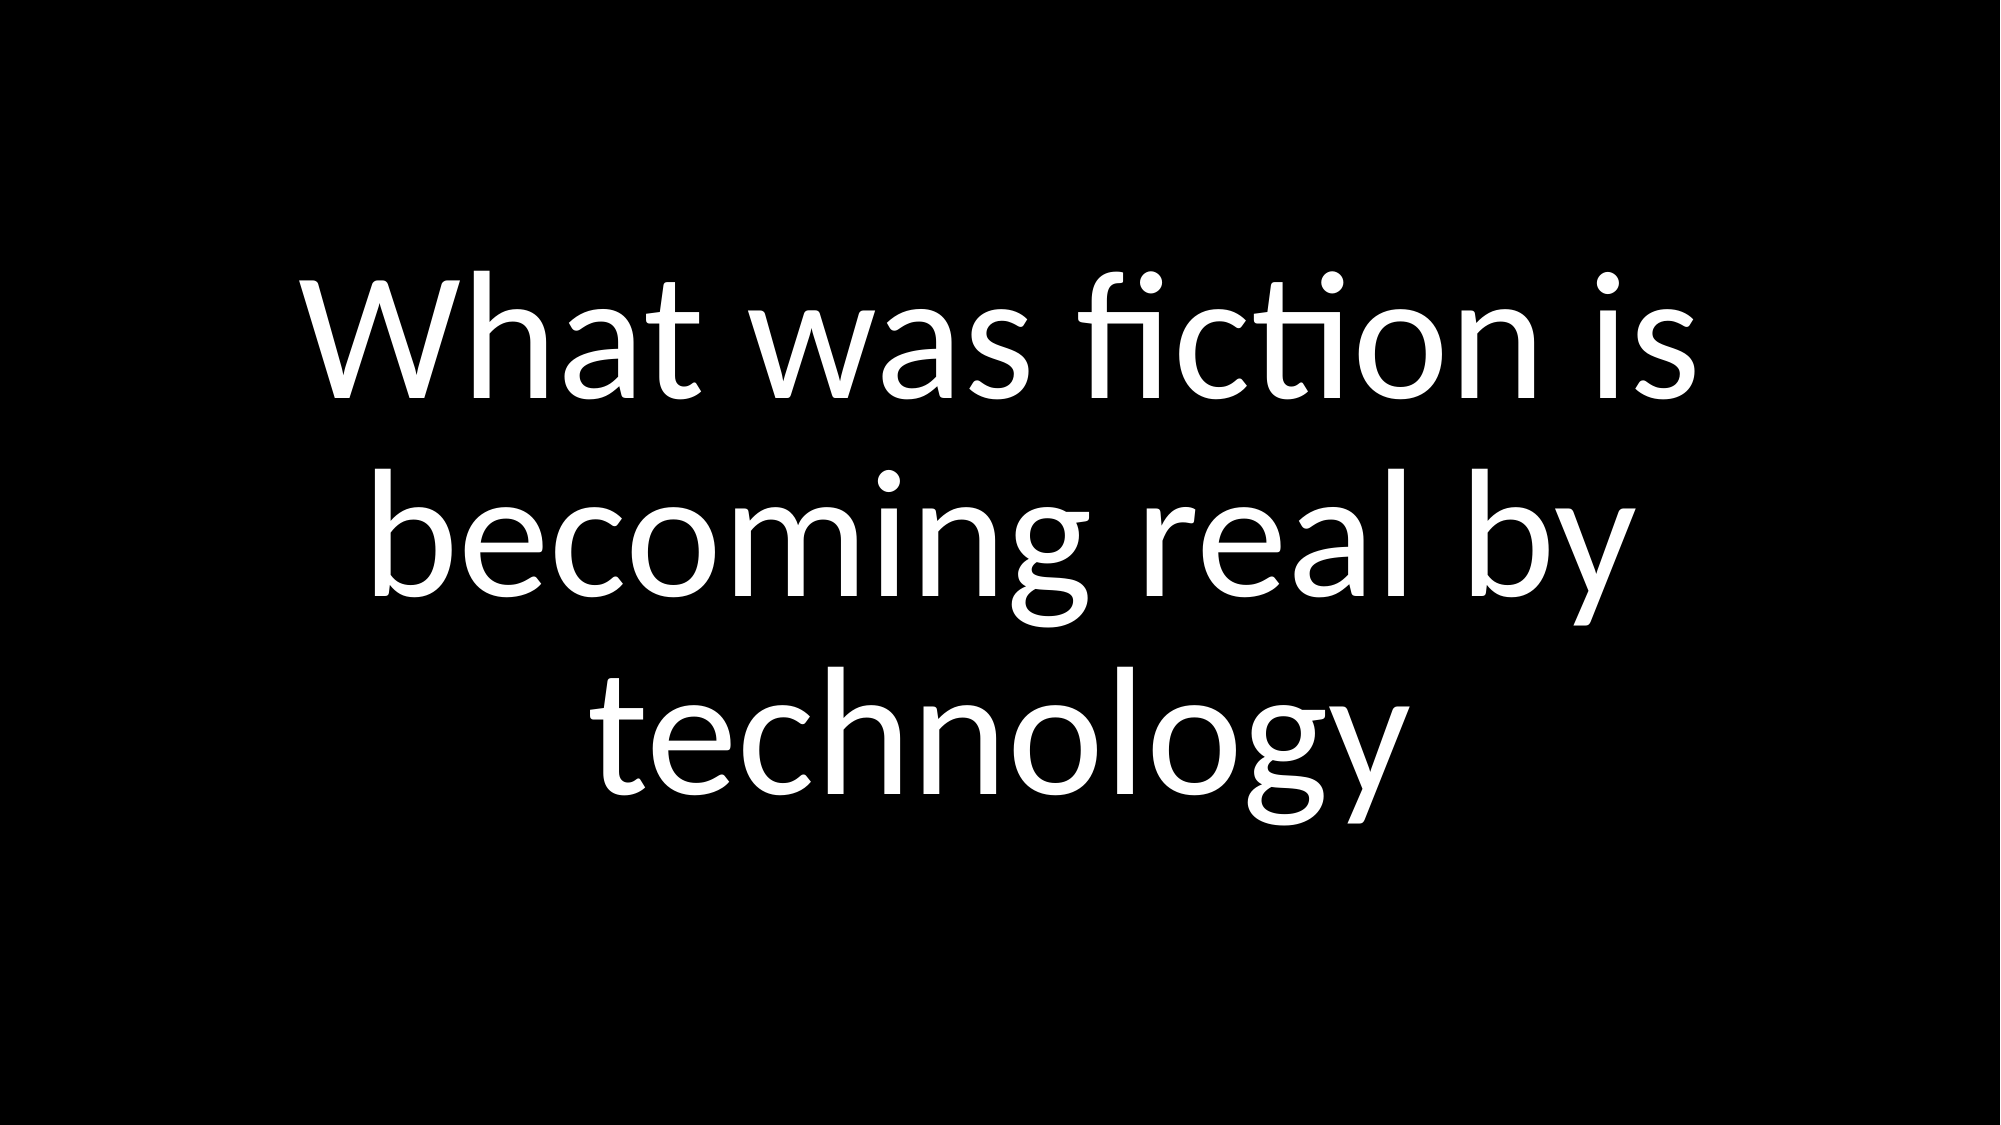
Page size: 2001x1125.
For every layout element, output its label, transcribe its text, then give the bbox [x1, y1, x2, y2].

text_box What was fiction is becoming real by technology [71, 233, 1929, 504]
